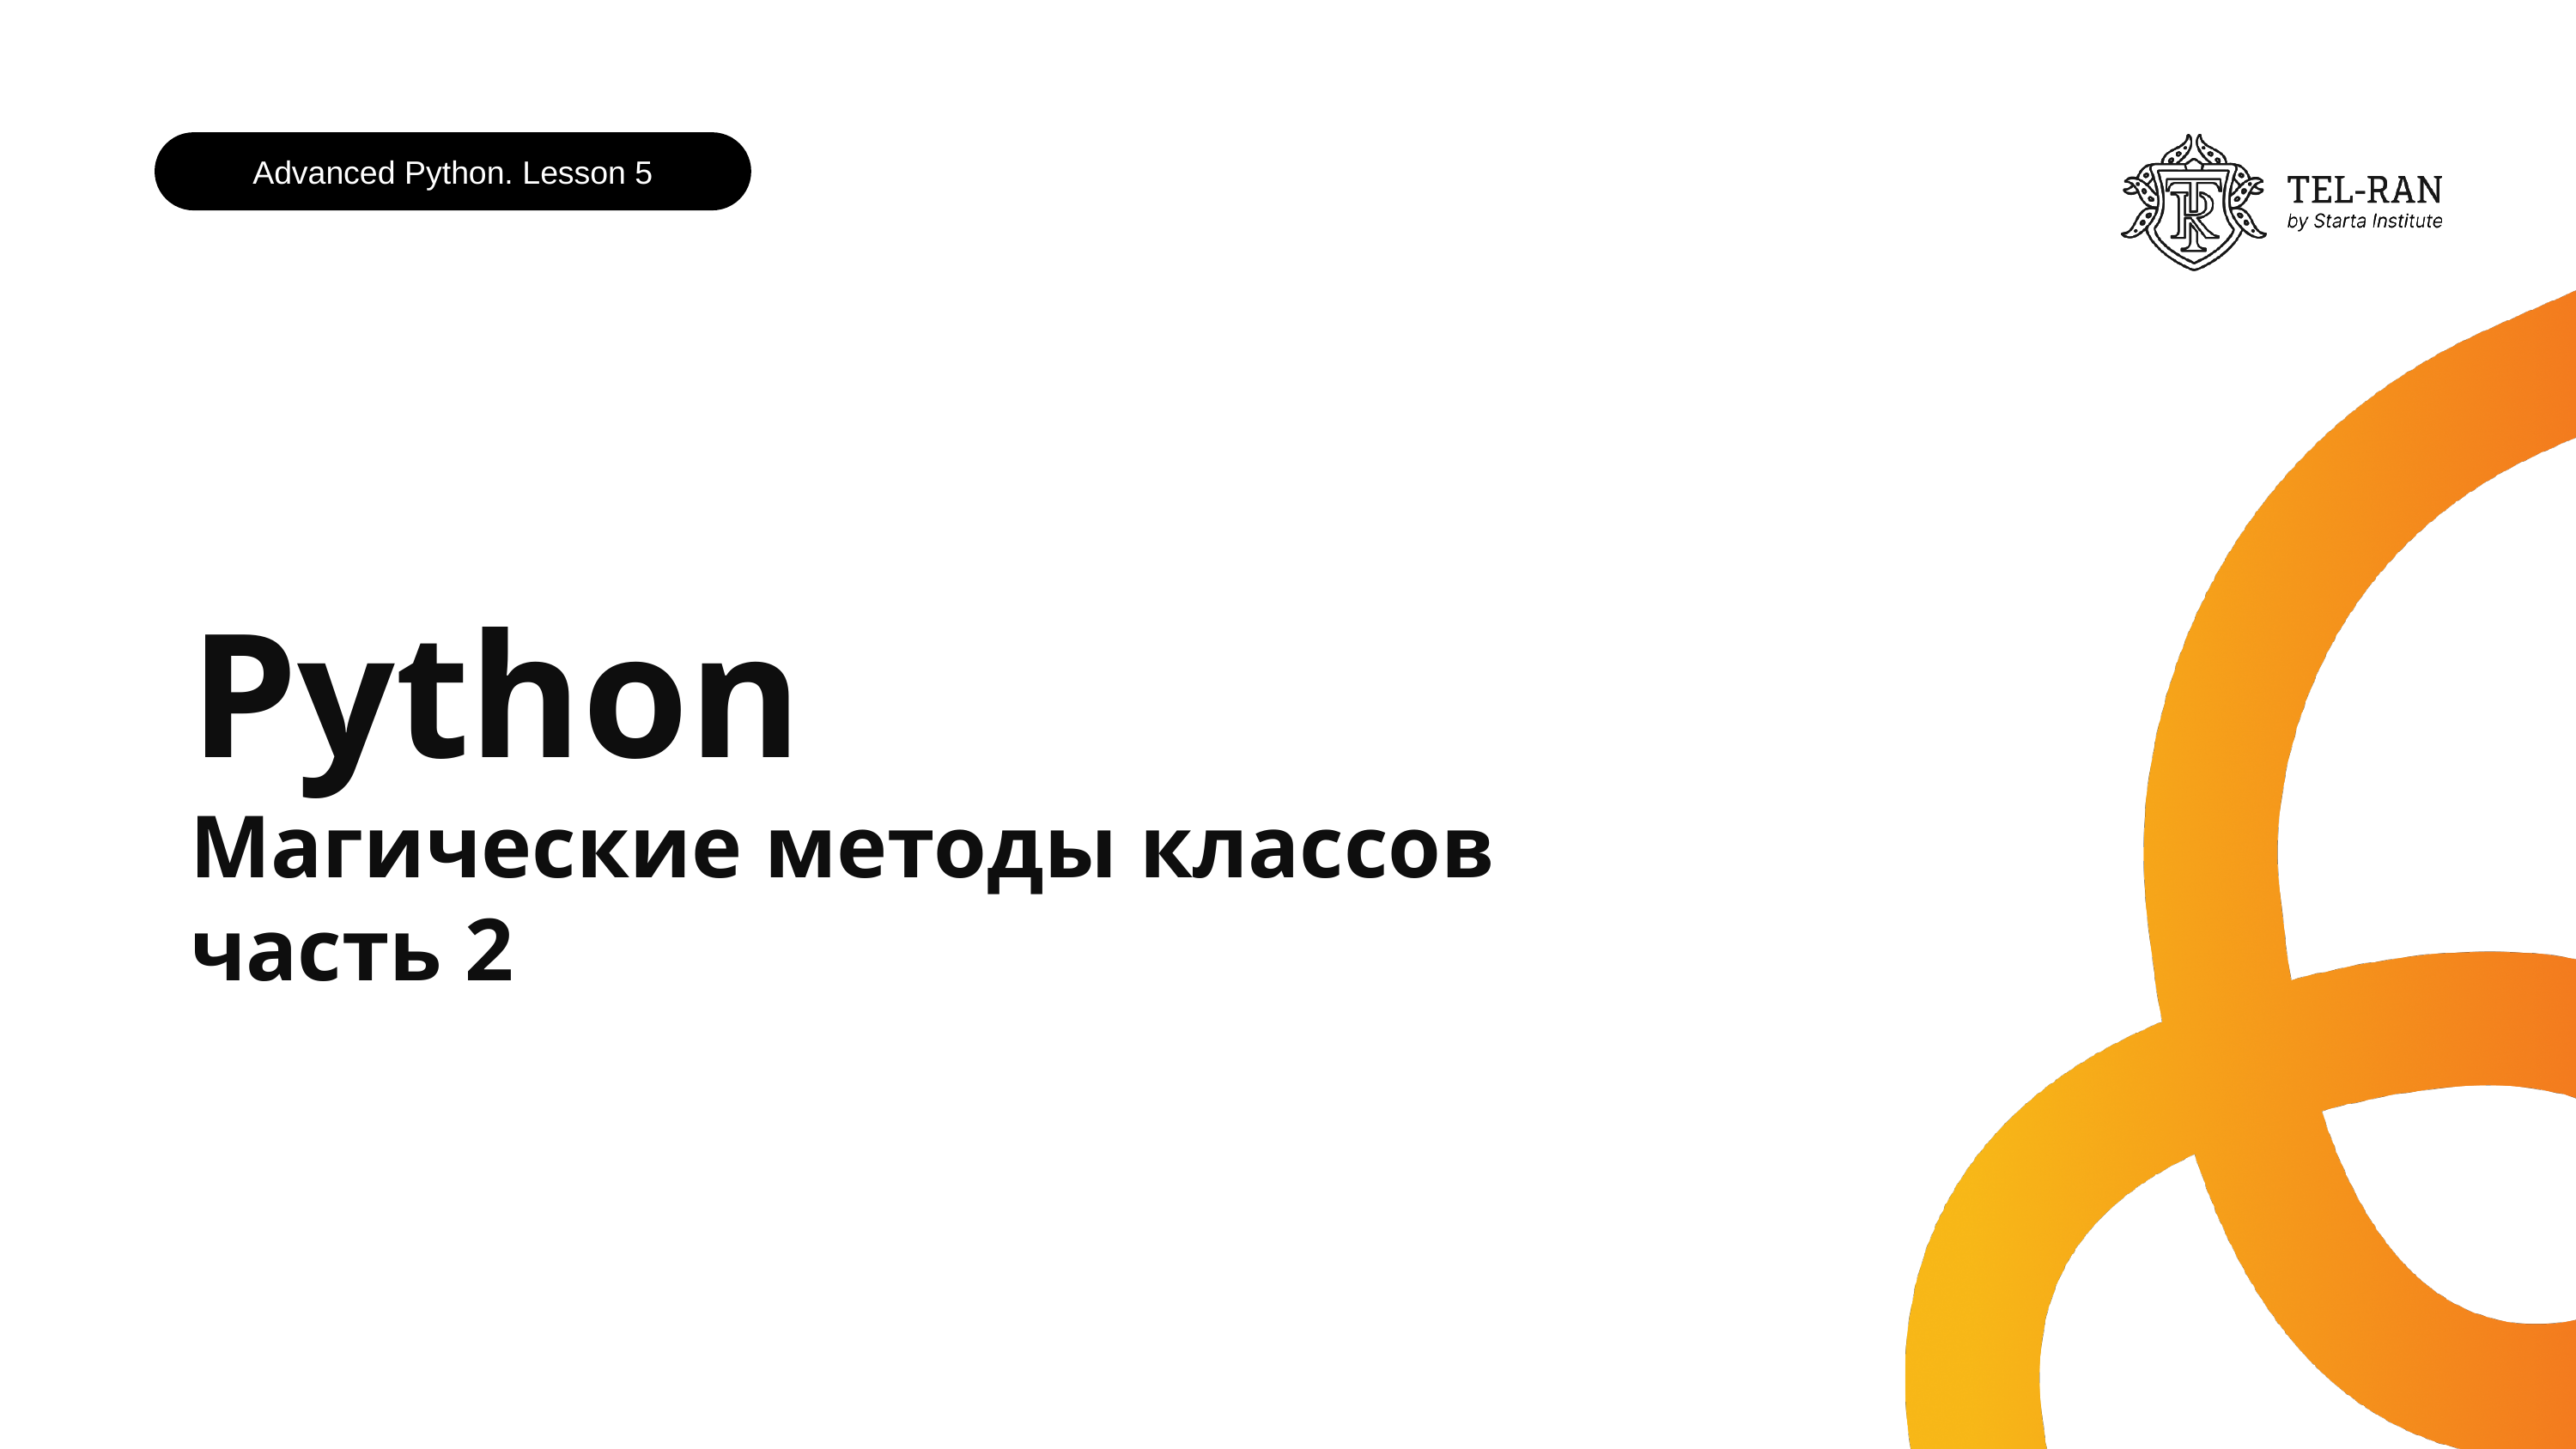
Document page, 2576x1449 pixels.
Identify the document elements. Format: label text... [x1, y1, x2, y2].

title Python Магические методы классов часть 2 [177, 579, 1510, 989]
text_box Advanced Python. Lesson 5 [155, 132, 751, 211]
picture [1516, 0, 2576, 1449]
